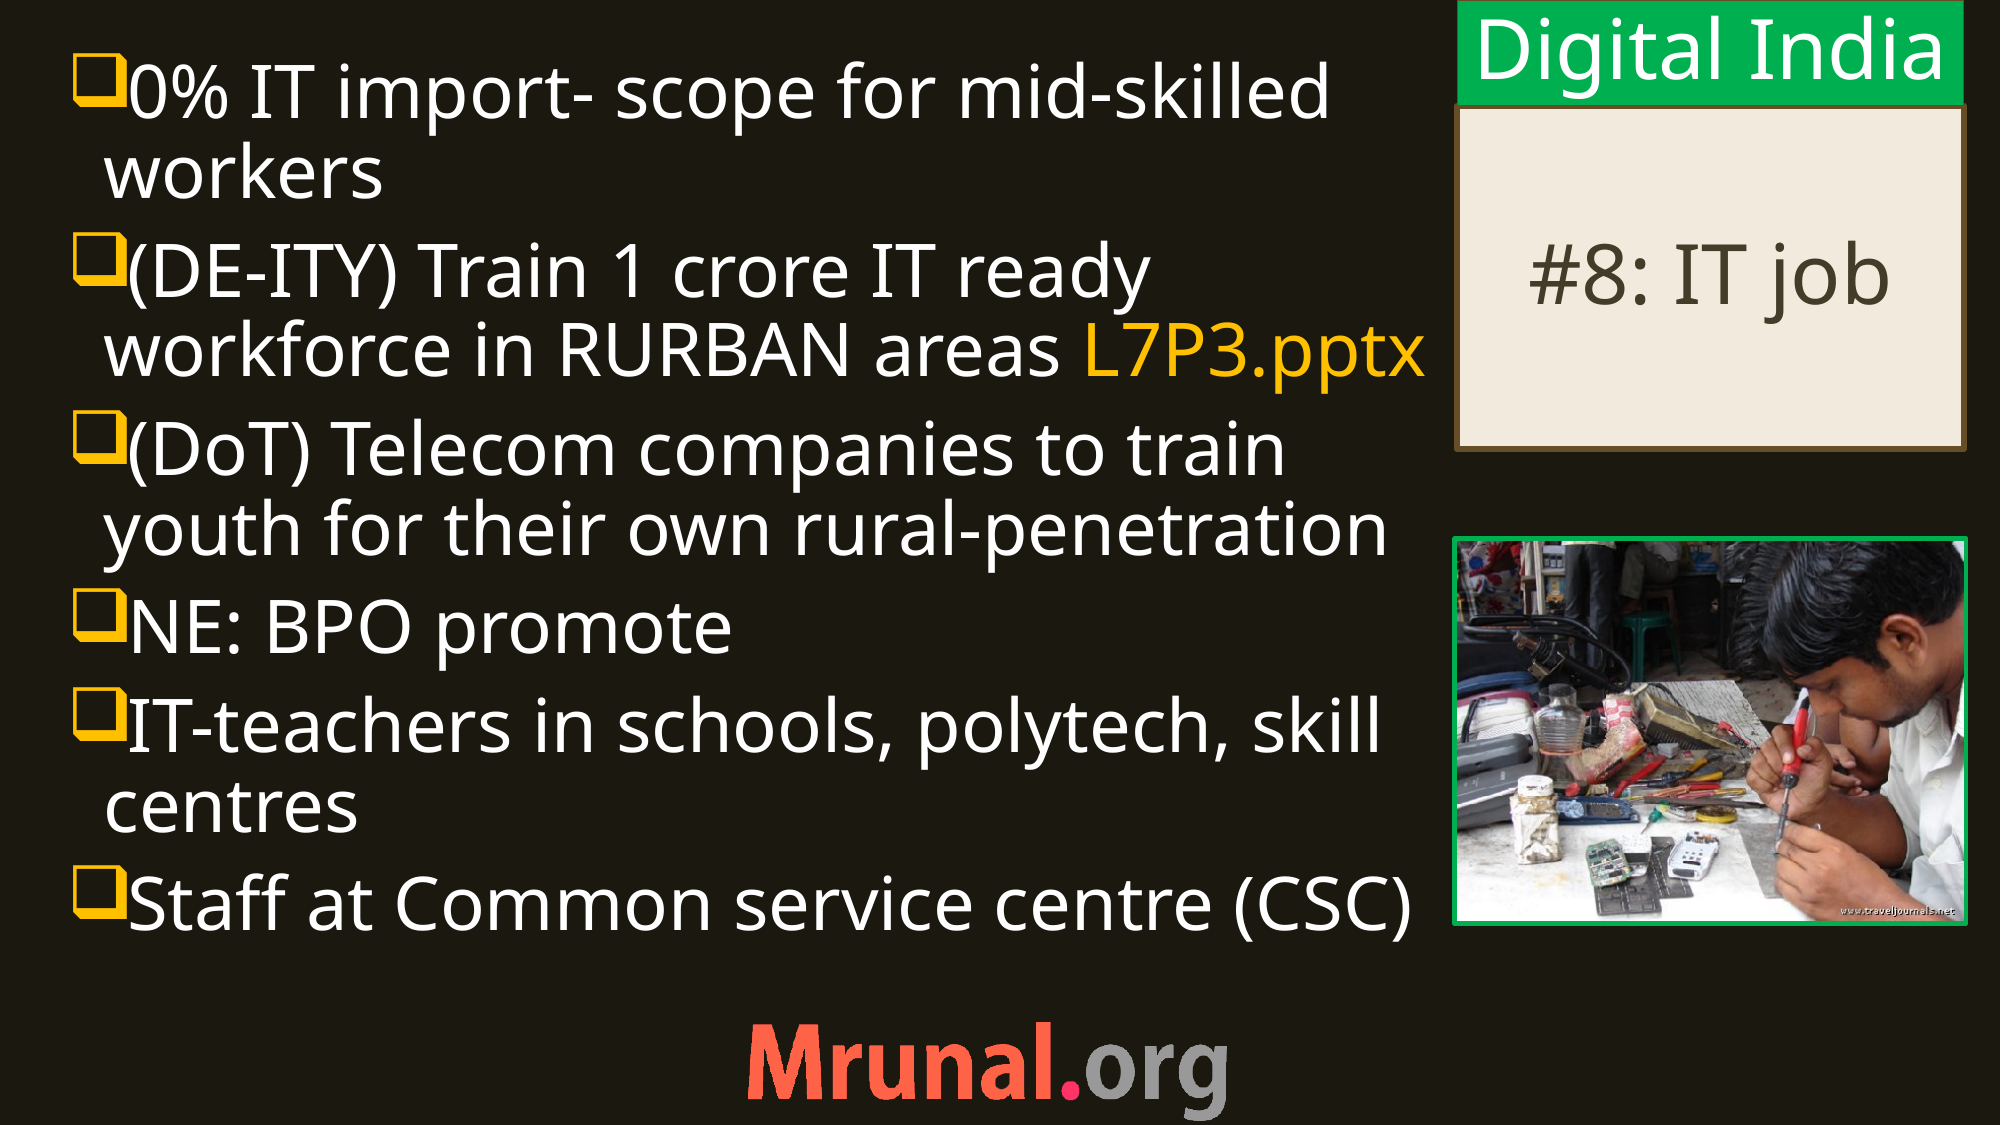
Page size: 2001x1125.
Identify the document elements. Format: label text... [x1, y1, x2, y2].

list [1456, 540, 1964, 922]
list 0% IT import- scope for mid-skilled workers (DE-ITY) Train 1 crore IT ready workforce in RURBAN areas L7P3.pptx (DoT) Telecom companies to train youth for their own rural-penetration NE: BPO promote IT-teachers in schools, polytech, skill centres Staff at Common service centre (CSC) [52, 47, 1447, 1014]
list Digital India [1457, 0, 1964, 106]
picture [741, 1014, 1230, 1125]
title #8: IT job [1454, 103, 1967, 452]
